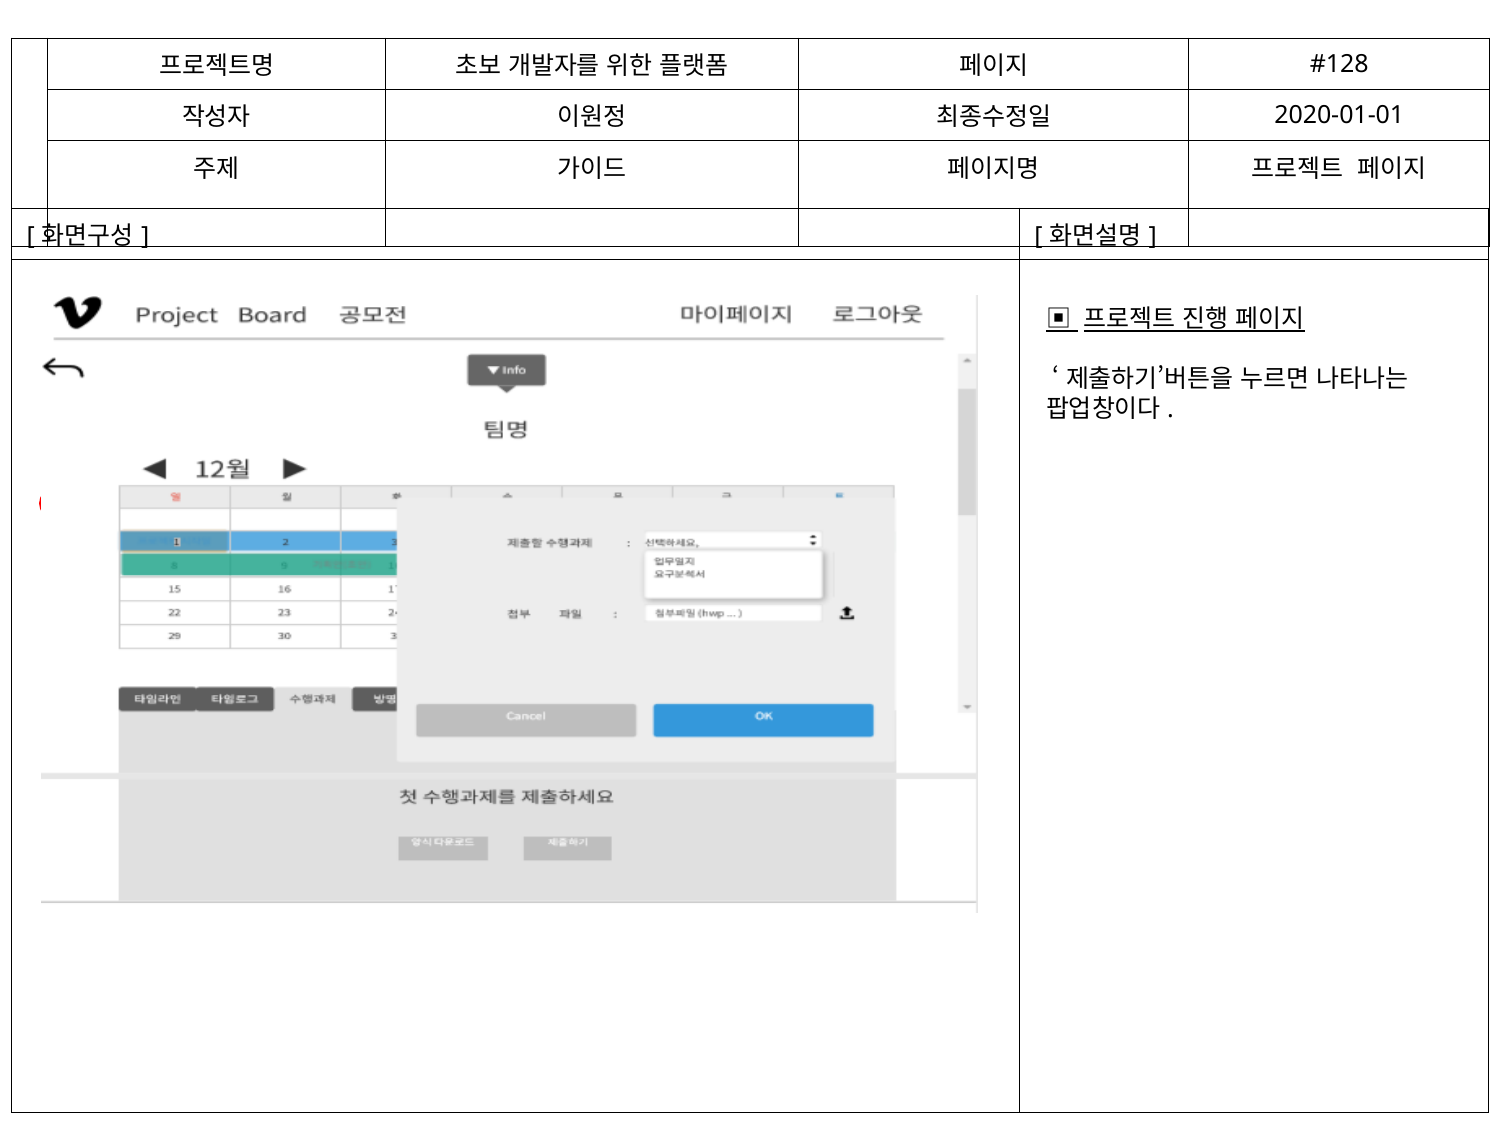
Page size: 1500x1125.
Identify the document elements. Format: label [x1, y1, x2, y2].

picture [41, 295, 978, 914]
table_header [12, 39, 47, 246]
table_cell [1189, 90, 1489, 140]
table_header [12, 247, 1019, 259]
table_header [1189, 39, 1489, 89]
table_cell [12, 260, 1019, 1112]
table_cell [48, 90, 385, 140]
table_header [1020, 247, 1488, 259]
table_cell [386, 90, 798, 140]
table_cell [799, 90, 1188, 140]
table_cell [386, 141, 798, 246]
table_header [48, 39, 385, 89]
table_cell [799, 141, 1188, 246]
table_header [386, 39, 798, 89]
table_header [799, 39, 1188, 89]
table_cell [1020, 260, 1488, 1112]
table_cell [48, 141, 385, 246]
table_cell [1189, 141, 1489, 246]
text_box [1031, 295, 1477, 430]
